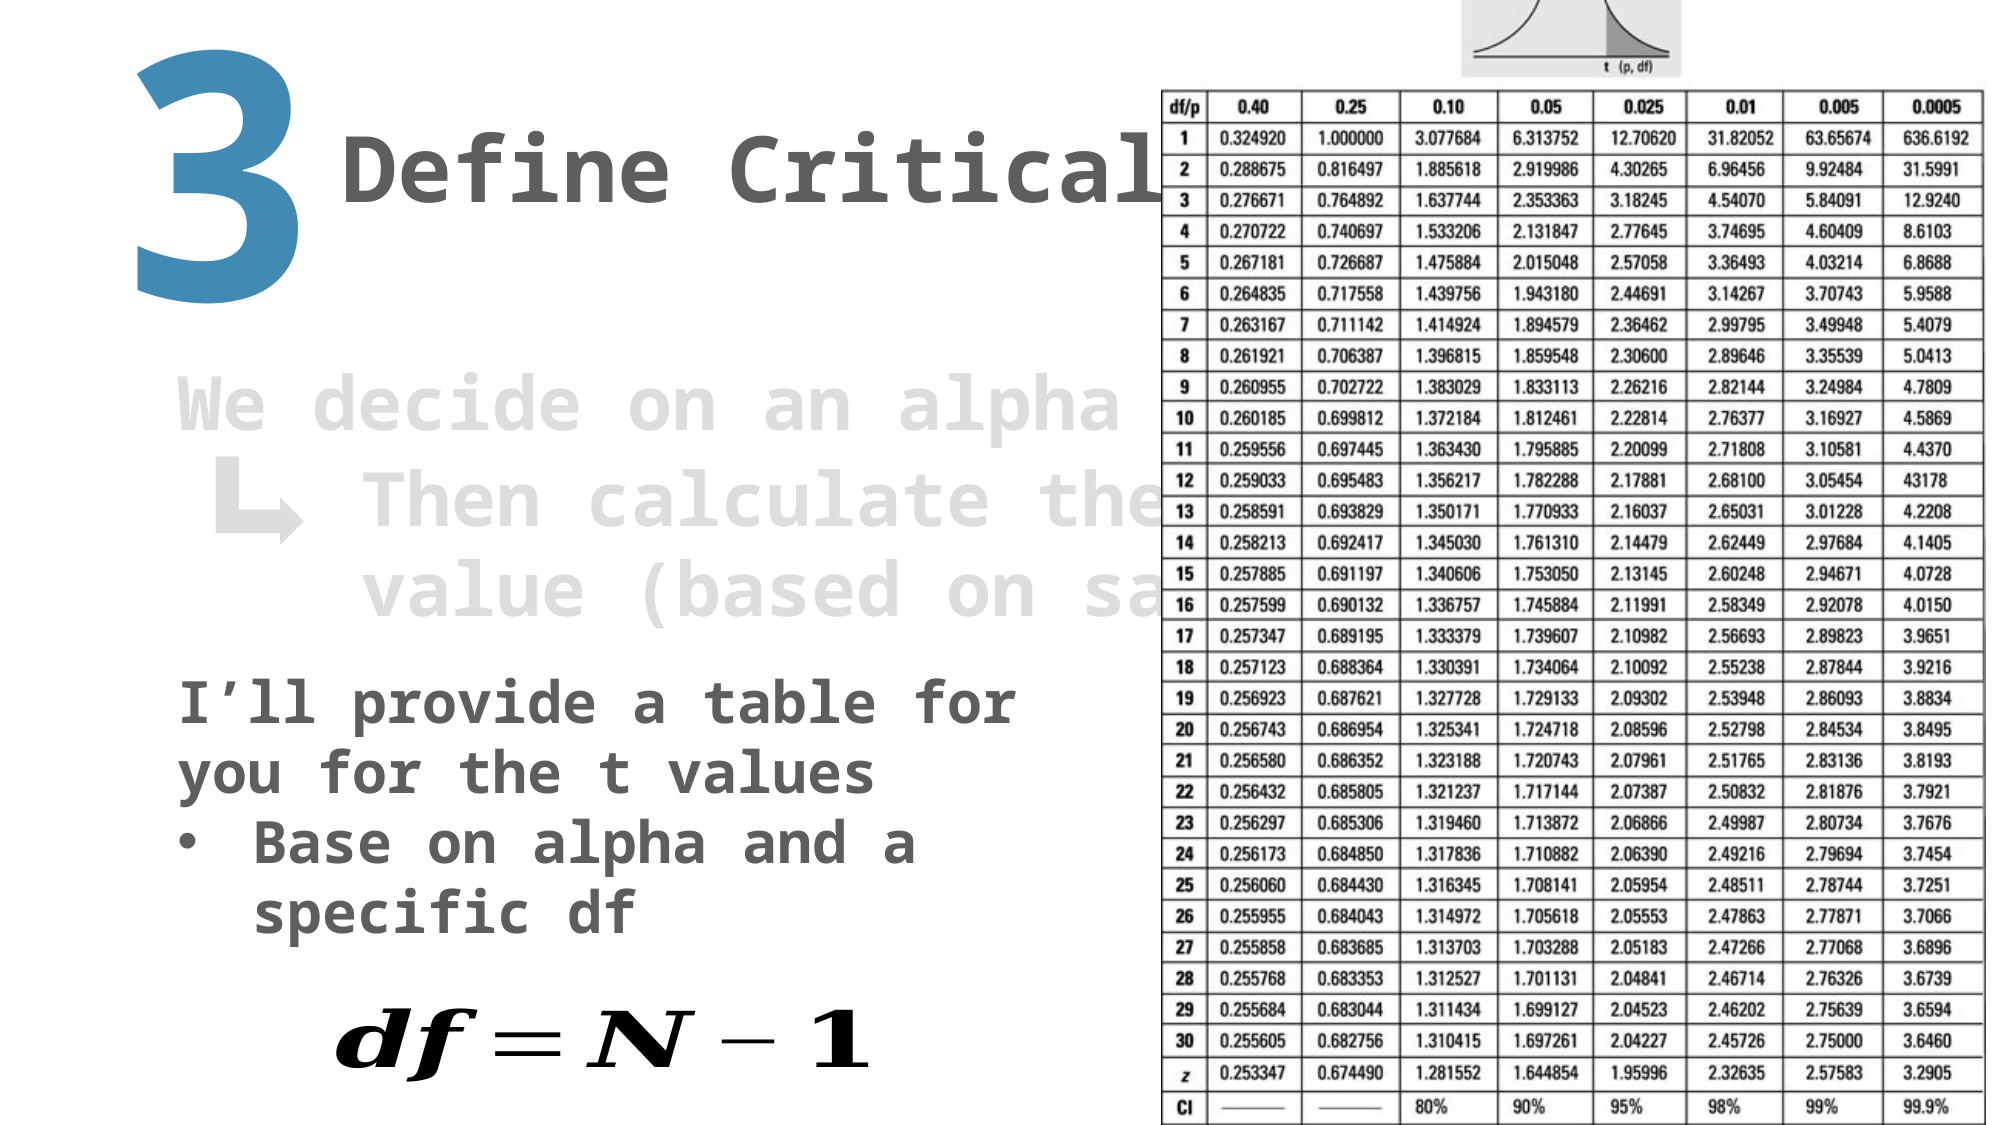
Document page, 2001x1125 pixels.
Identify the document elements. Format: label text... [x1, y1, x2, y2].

text_box 3 [98, 0, 336, 378]
picture [1160, 0, 1986, 1125]
text_box We decide on an alpha level first [162, 348, 1160, 454]
text_box [215, 456, 304, 546]
text_box Then calculate the critical value (based on sample size) [346, 444, 1160, 639]
text_box I’ll provide a table for you for the t values Base on alpha and a specific df [162, 658, 1094, 953]
title Define Critical Regions [336, 64, 1160, 282]
